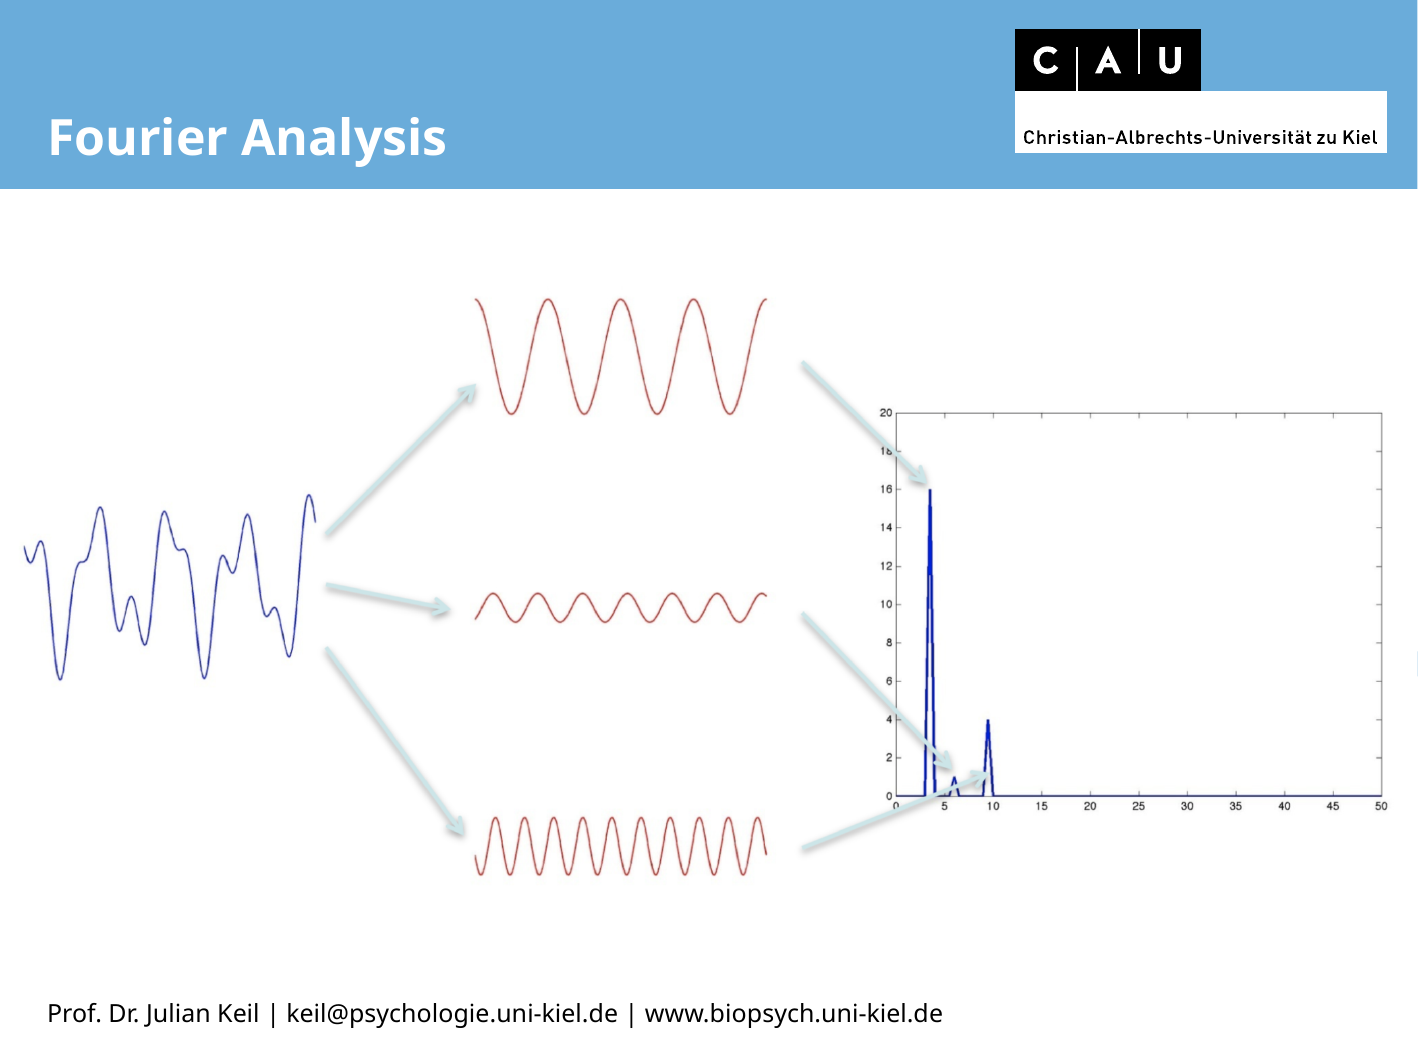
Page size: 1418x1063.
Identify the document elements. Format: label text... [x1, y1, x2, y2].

picture [0, 271, 1418, 905]
text_box Fourier Analysis [47, 23, 981, 166]
text_box Prof. Dr. Julian Keil | keil@psychologie.uni-kiel.de | www.biopsych.uni-kiel.de [47, 979, 1370, 1027]
